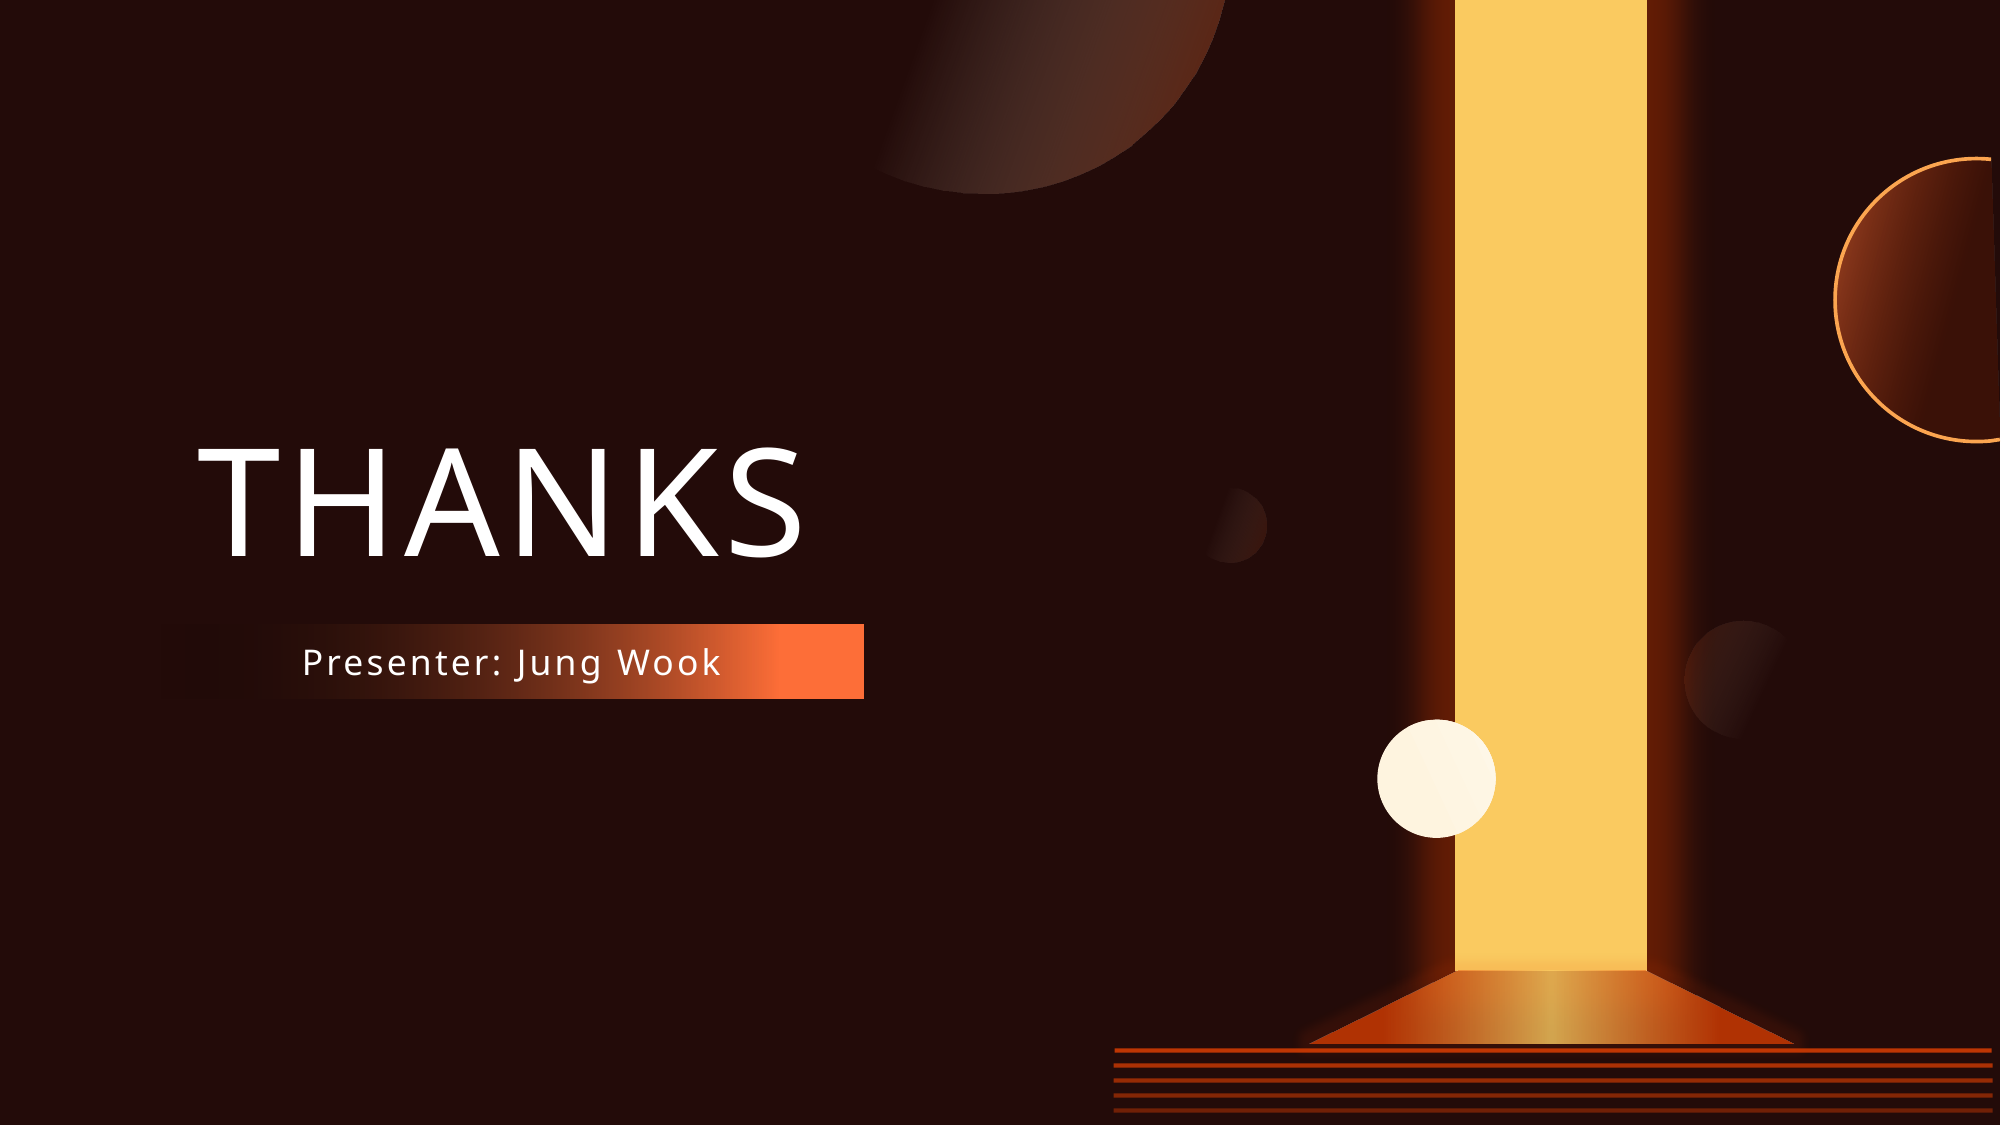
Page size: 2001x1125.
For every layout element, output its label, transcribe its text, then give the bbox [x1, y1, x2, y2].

title THANKS [197, 214, 1201, 587]
list Presenter: Jung Wook [159, 624, 864, 699]
